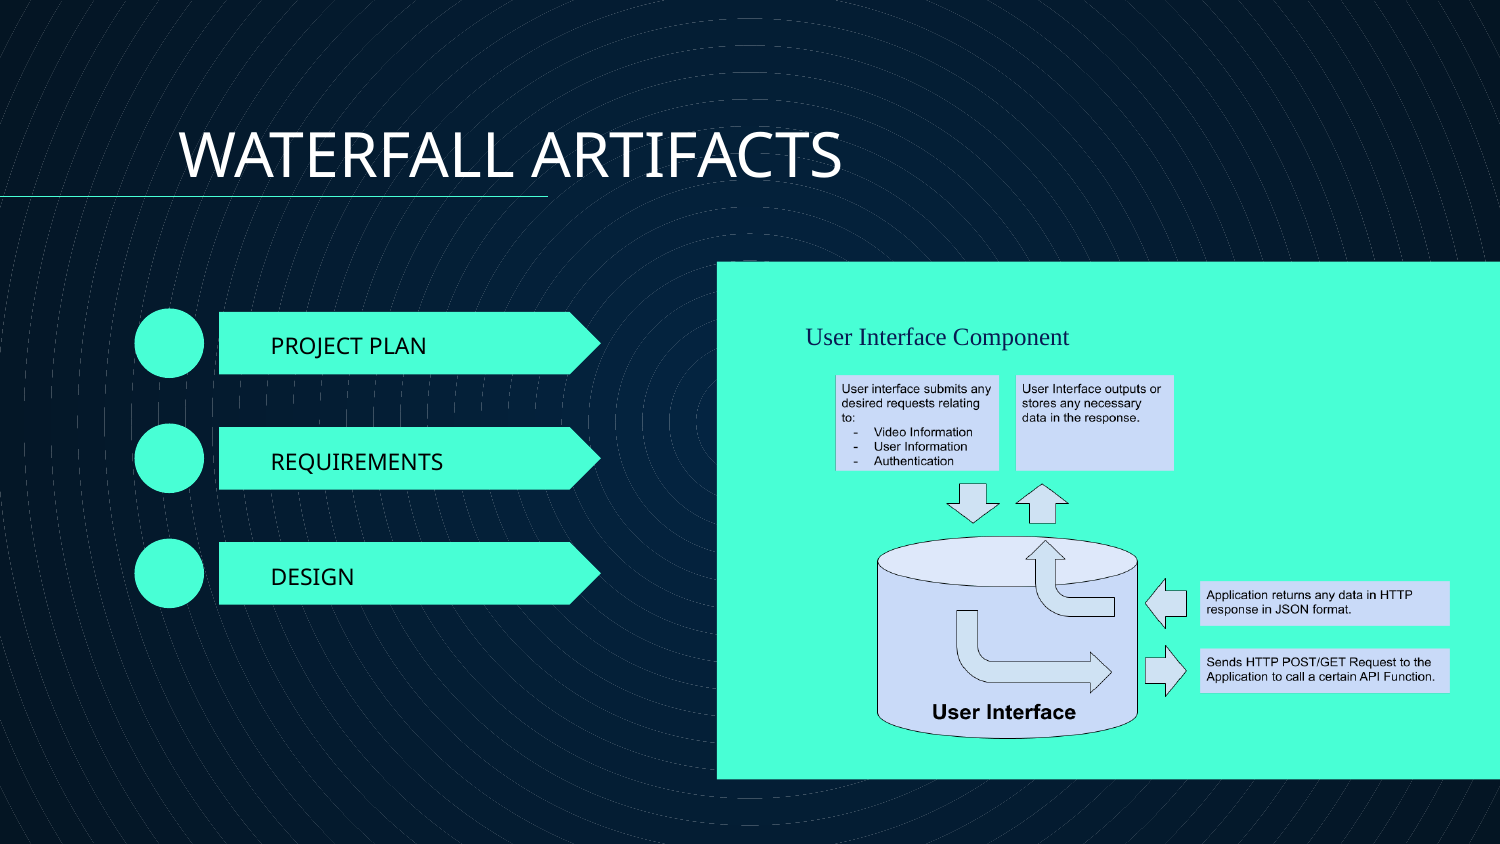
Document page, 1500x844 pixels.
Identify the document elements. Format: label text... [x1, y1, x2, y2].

text_box [134, 308, 205, 379]
text_box [219, 311, 601, 375]
title REQUIREMENTS [255, 457, 597, 490]
picture [811, 283, 1462, 757]
title DESIGN [255, 572, 597, 605]
text_box [219, 427, 601, 490]
title WATERFALL ARTIFACTS [163, 105, 1449, 206]
text_box User Interface Component [716, 261, 1500, 780]
text_box [219, 542, 601, 605]
text_box [134, 423, 205, 494]
title PROJECT PLAN [255, 342, 597, 375]
text_box [134, 538, 205, 609]
